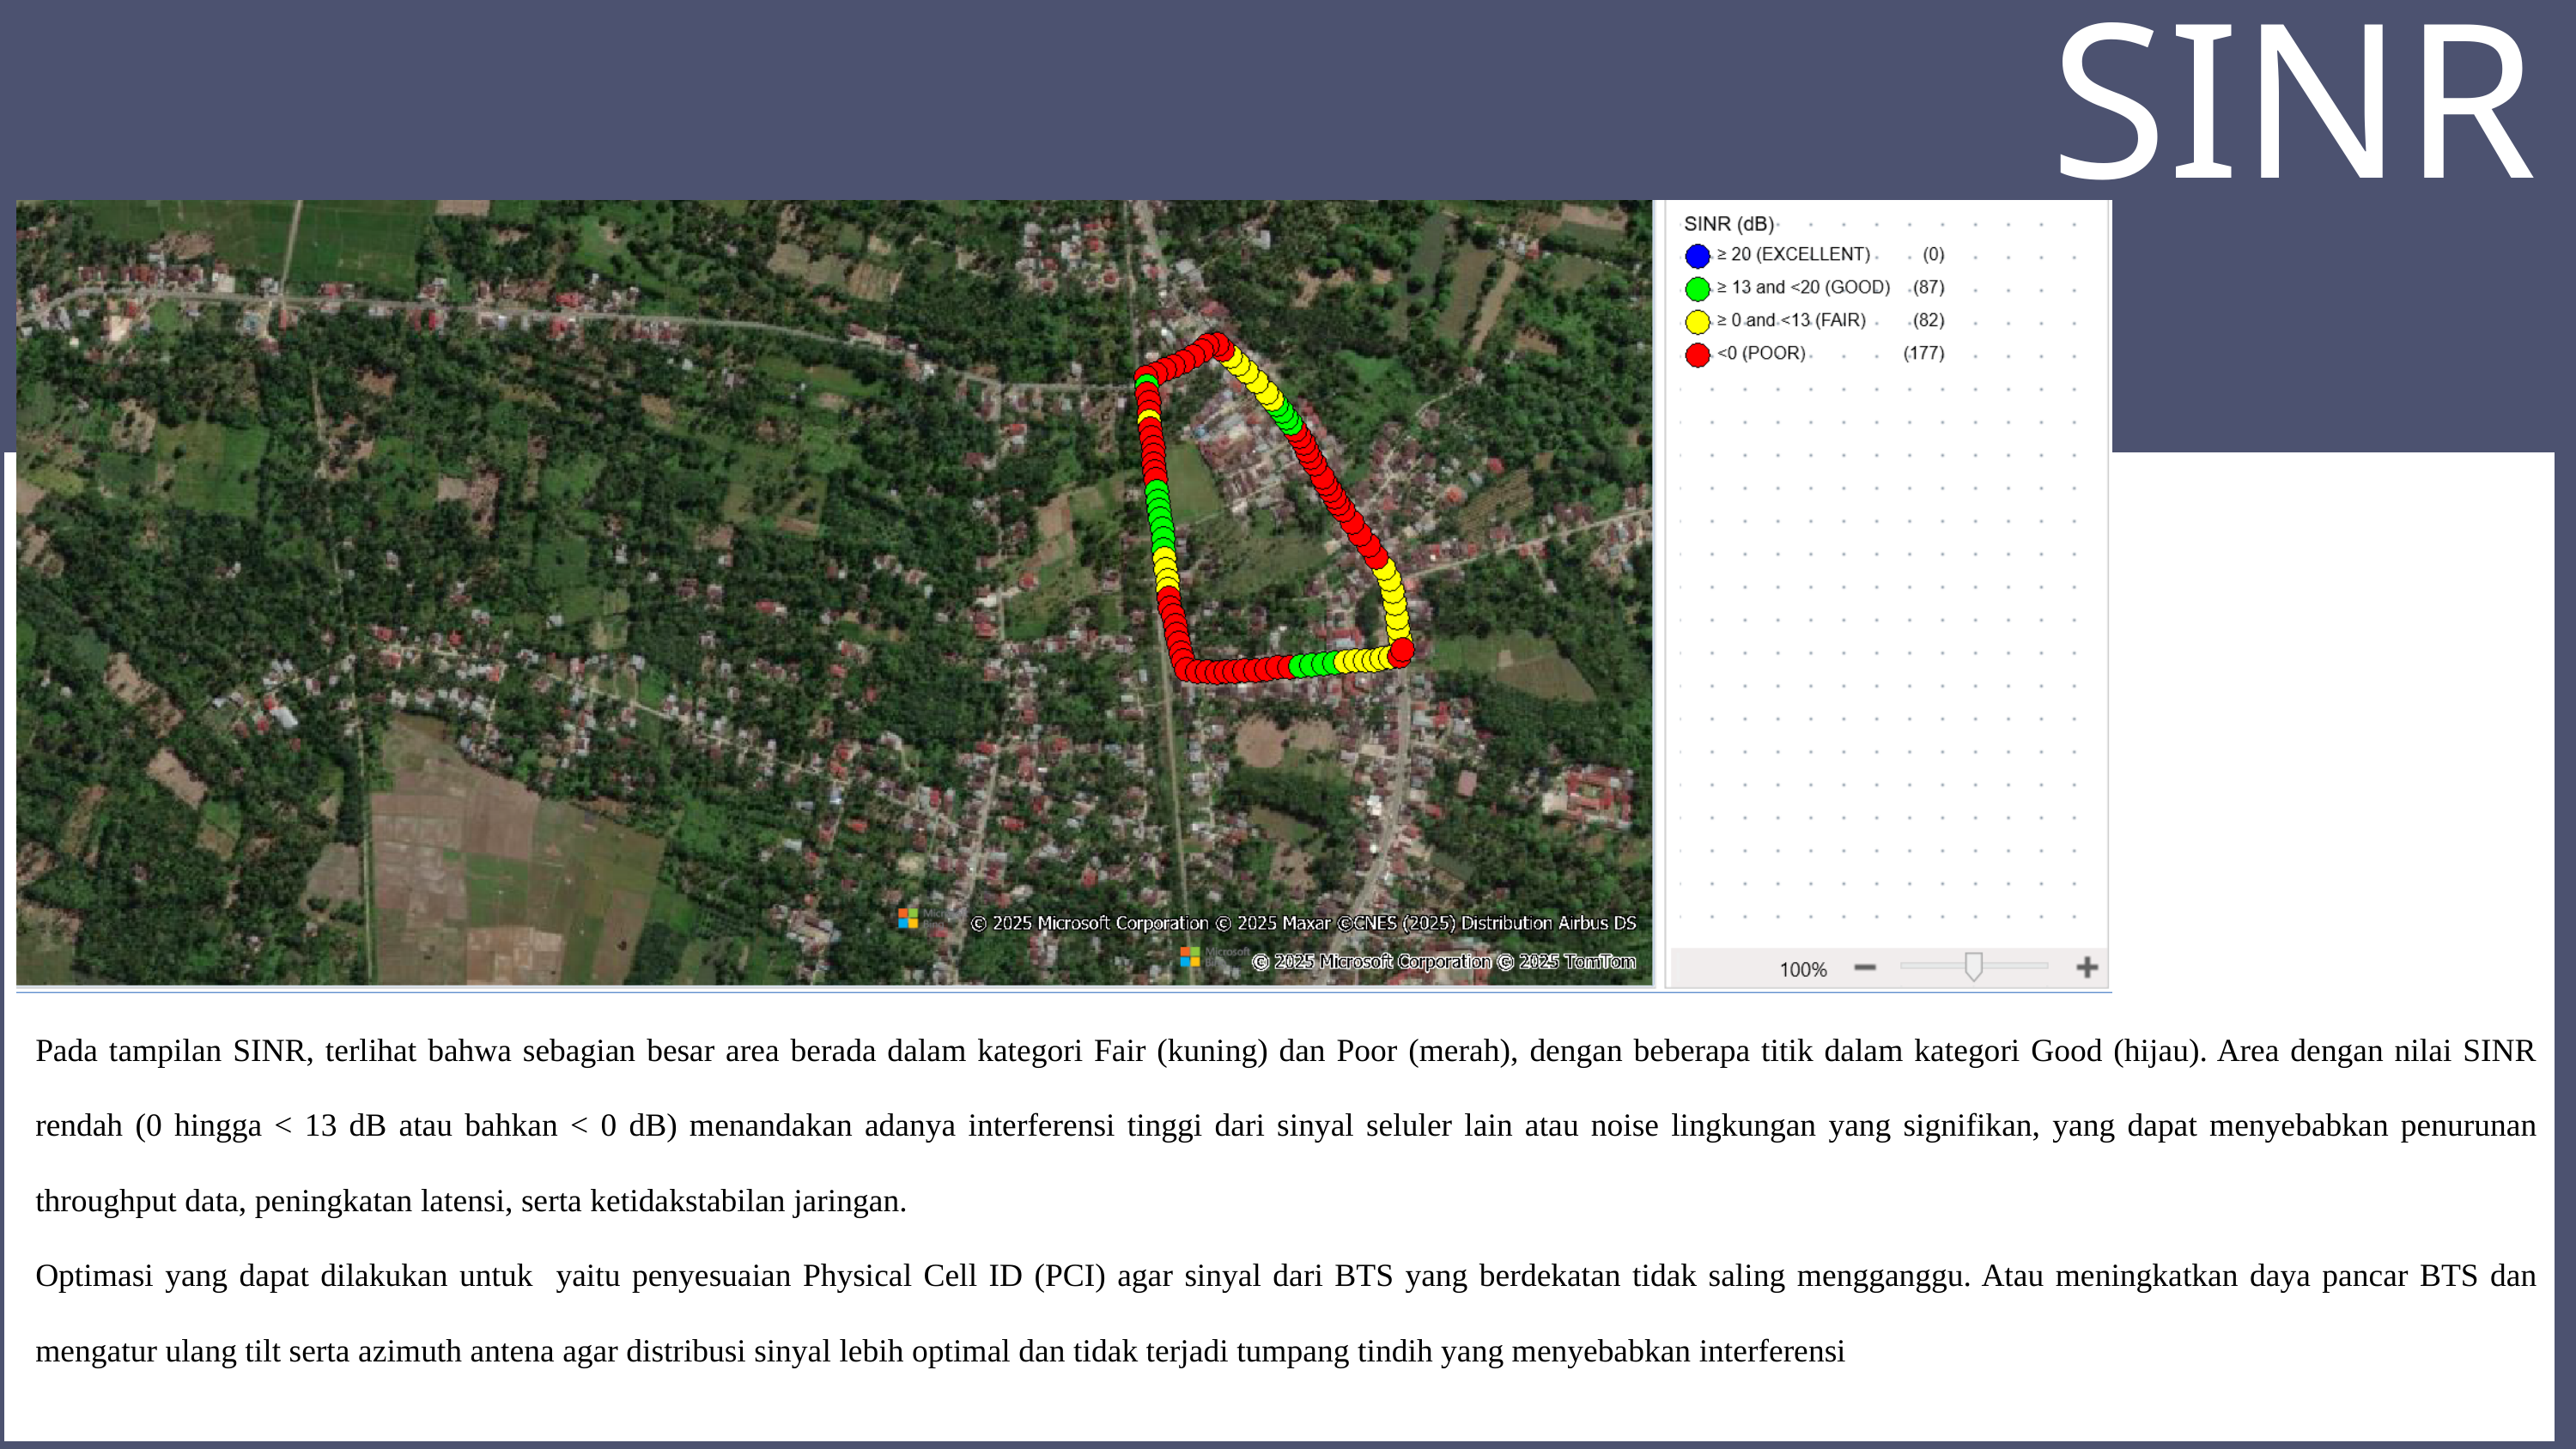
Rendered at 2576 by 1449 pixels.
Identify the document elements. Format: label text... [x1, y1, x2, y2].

text_box SINR [2050, 60, 2576, 221]
picture [15, 200, 2113, 993]
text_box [4, 452, 2555, 1442]
